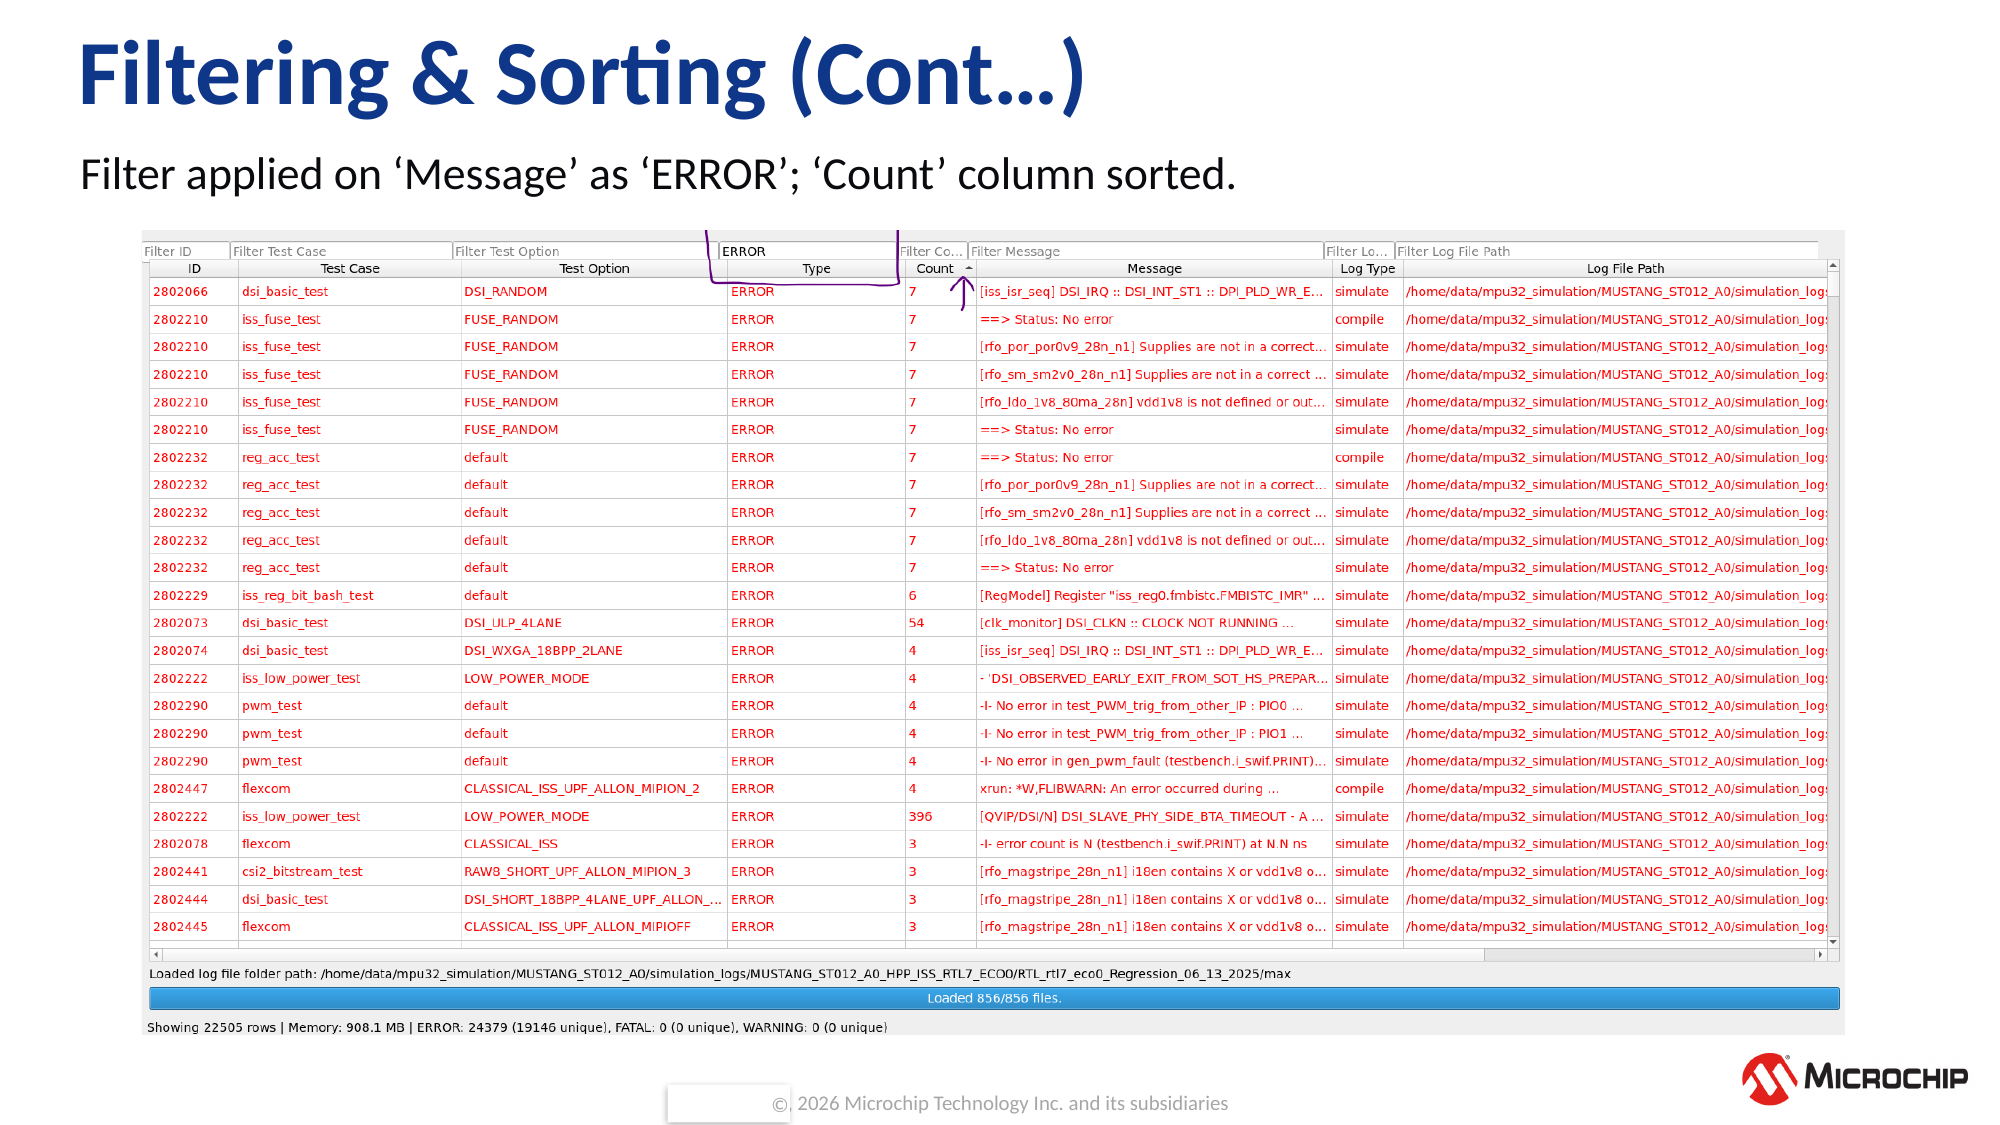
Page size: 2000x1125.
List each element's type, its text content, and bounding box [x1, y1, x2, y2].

picture [141, 229, 1846, 1036]
picture [1736, 1049, 1974, 1109]
title Filtering & Sorting (Cont…) [58, 15, 1929, 144]
list Filter applied on ‘Message’ as ‘ERROR’; ‘Count’ column sorted. [60, 136, 1931, 207]
